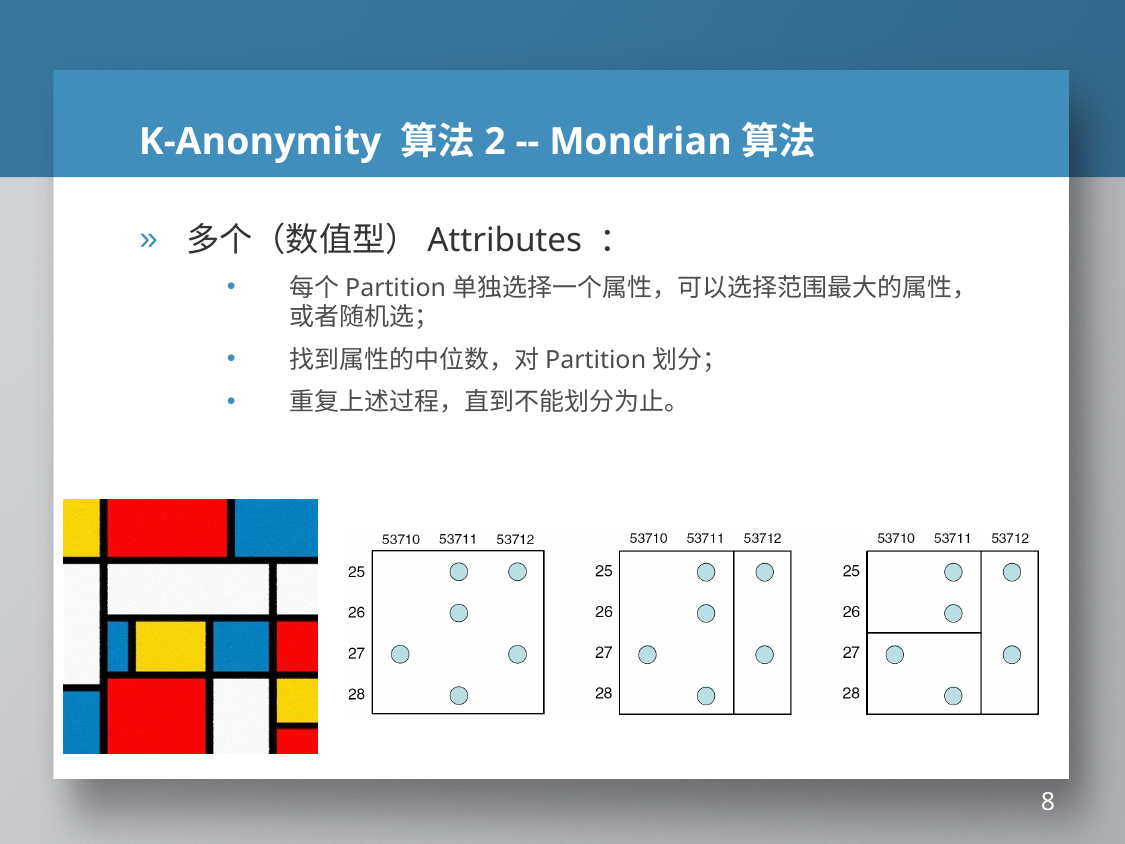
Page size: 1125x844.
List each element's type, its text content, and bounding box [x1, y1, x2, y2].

title K-Anonymity 算法2 -- Mondrian算法 [123, 70, 1002, 178]
list 多个（数值型）Attributes ： 每个Partition单独选择一个属性，可以选择范围最大的属性，或者随机选； 找到属性的中位数，对Partition划分； 重复上述过程，直到不能划分为止。 [124, 203, 1002, 740]
slide_number 8 [54, 787, 1071, 835]
picture [0, 0, 1125, 844]
